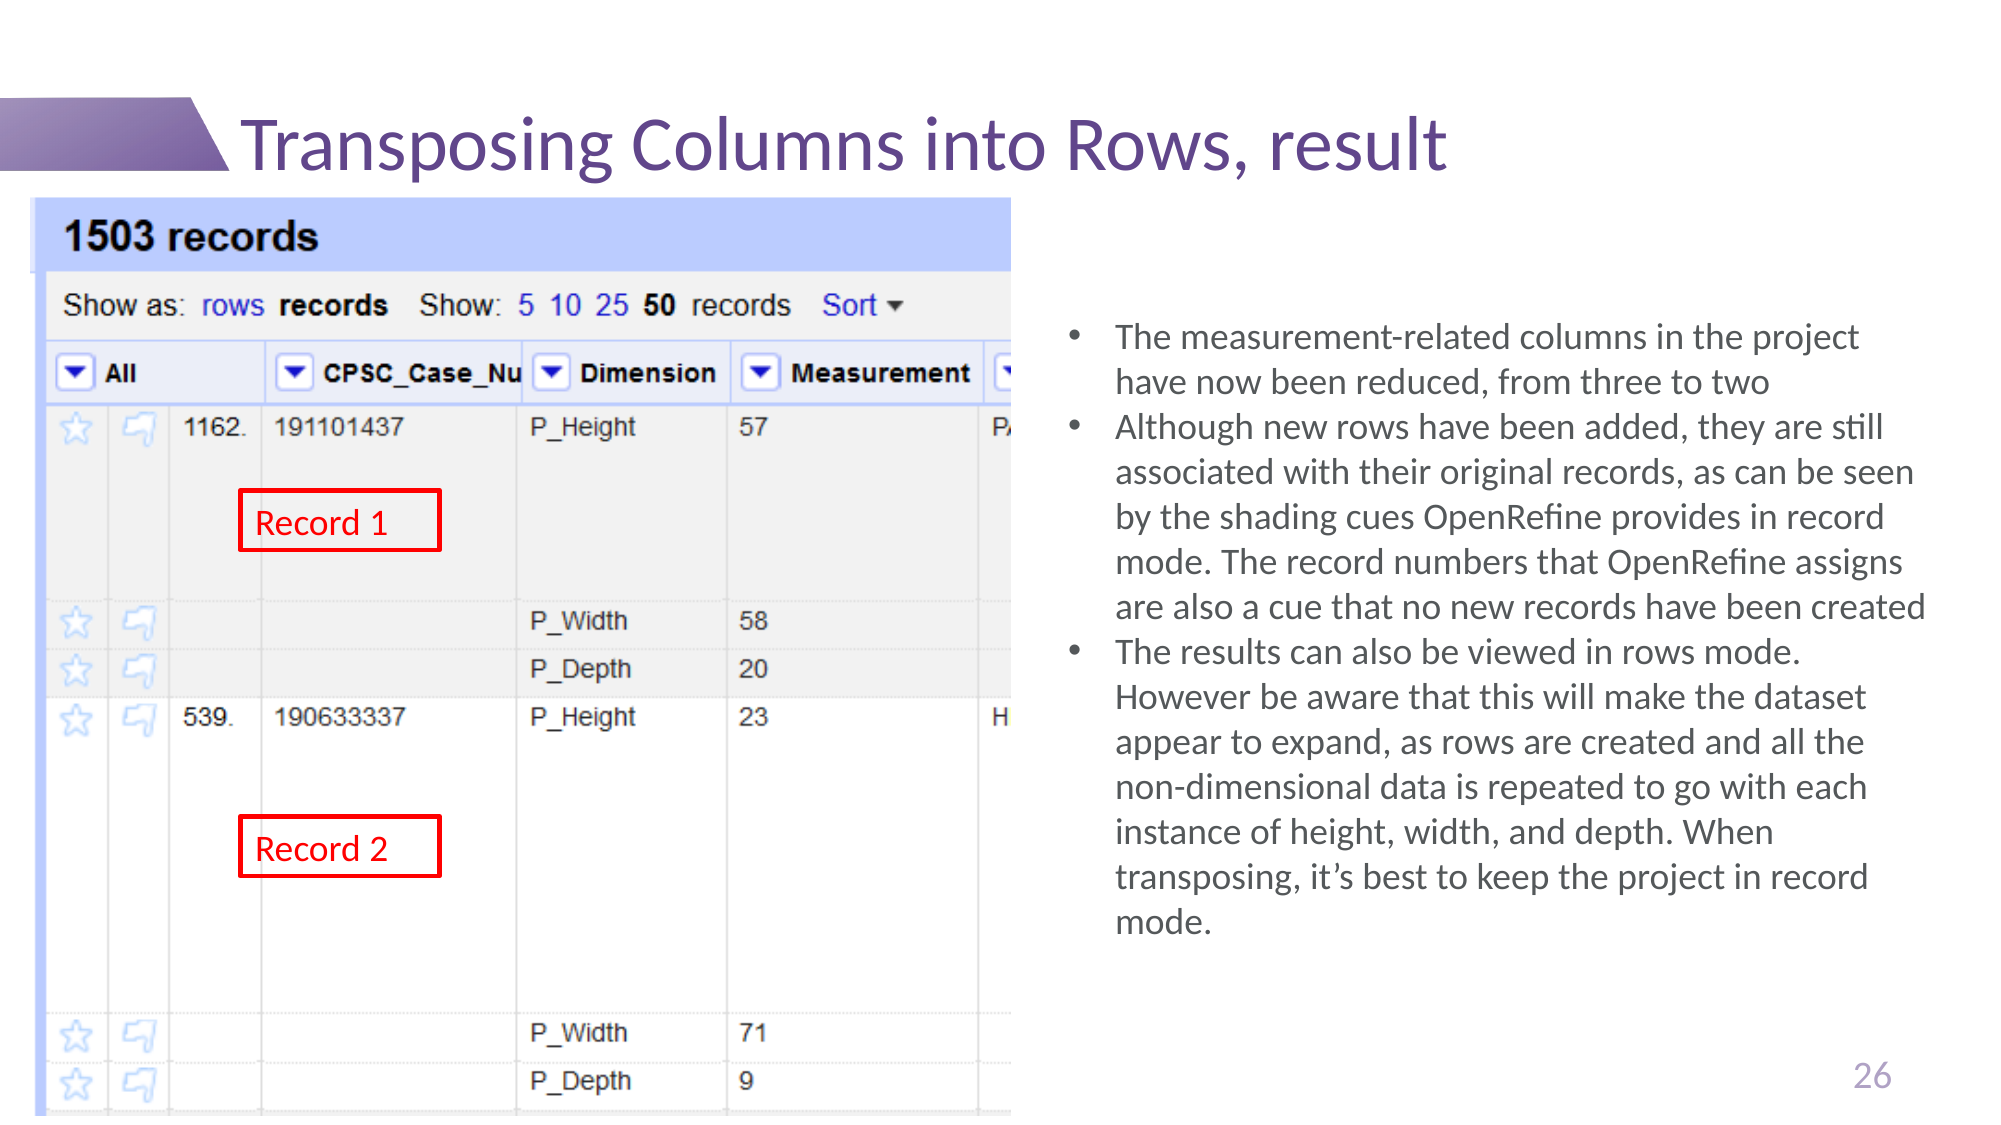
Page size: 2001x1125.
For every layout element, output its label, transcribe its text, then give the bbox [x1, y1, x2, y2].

slide_number 26 [1816, 1045, 1893, 1097]
picture [29, 195, 1011, 1116]
title Transposing Columns into Rows, result [240, 27, 1811, 195]
text_box The measurement-related columns in the project have now been reduced, from three to two Although new rows have been added, they are still associated with their original records, as can be seen by the shading cues OpenRefine provides in record mode. The record numbers that OpenRefine assigns are also a cue that no new records have been created The results can also be viewed in rows mode. However be aware that this will make the dataset appear to expand, as rows are created and all the non-dimensional data is repeated to go with each instance of height, width, and depth. When transposing, it’s best to keep the project in record mode. [1053, 304, 1944, 950]
